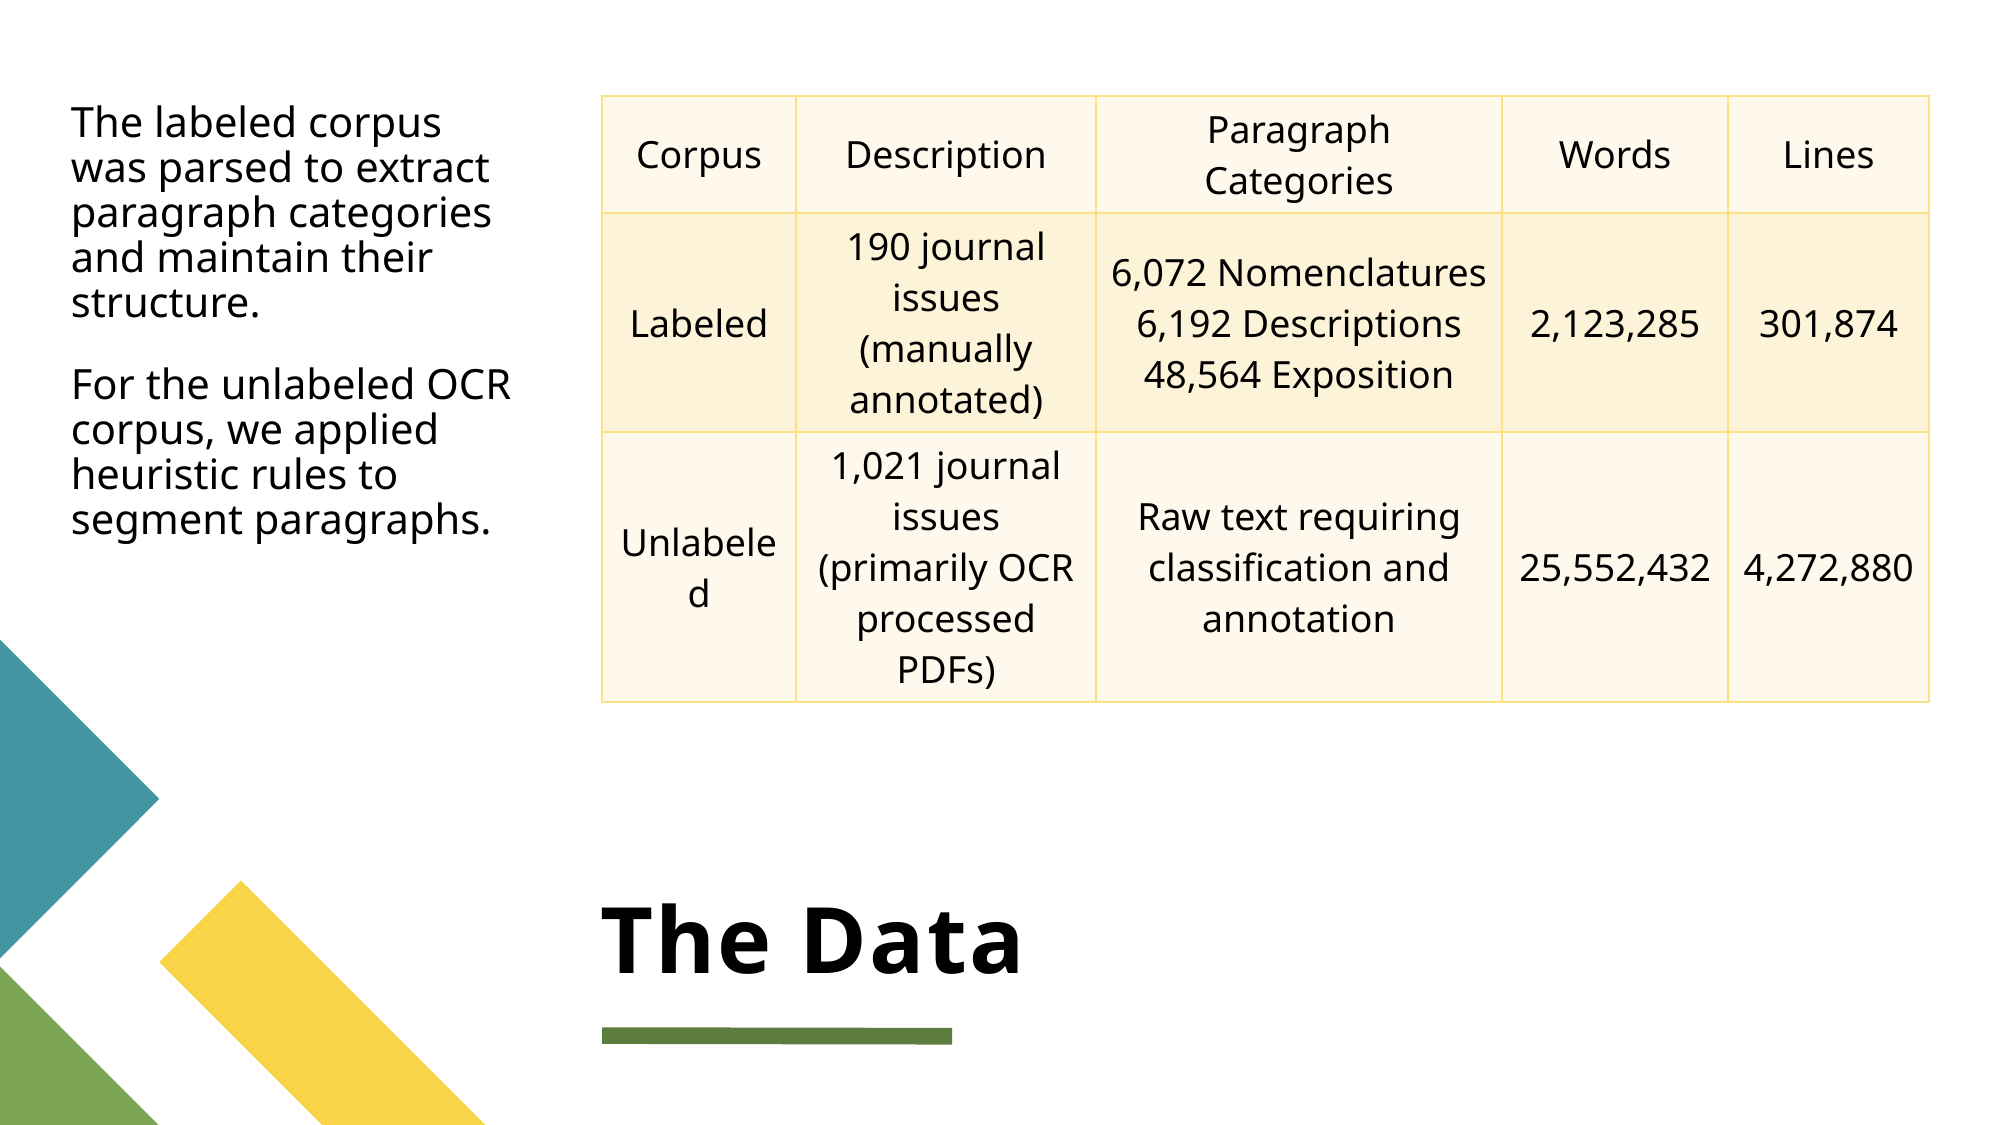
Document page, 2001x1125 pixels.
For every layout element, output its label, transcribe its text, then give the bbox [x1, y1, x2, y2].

table_cell 301,874 [1729, 214, 1928, 431]
table_header Paragraph Categories [1097, 97, 1501, 212]
table_cell 1,021 journal issues (primarily OCR processed PDFs) [797, 433, 1095, 701]
table_cell Labeled [603, 214, 795, 431]
table_header Description [797, 97, 1095, 212]
table_cell 25,552,432 [1503, 433, 1727, 701]
table_cell 2,123,285 [1503, 214, 1727, 431]
table_header Corpus [603, 97, 795, 212]
table_cell Raw text requiring classification and annotation [1097, 433, 1501, 701]
table_cell Unlabeled [603, 433, 795, 701]
table_header Lines [1729, 97, 1928, 212]
table_cell 4,272,880 [1729, 433, 1928, 701]
list The labeled corpus was parsed to extract paragraph categories and maintain their structure. For the unlabeled OCR corpus, we applied heuristic rules to segment paragraphs. [70, 56, 535, 635]
table_cell 190 journal issues (manually annotated) [797, 214, 1095, 431]
title The Data [600, 764, 1903, 992]
table_header Words [1503, 97, 1727, 212]
table_cell 6,072 Nomenclatures 6,192 Descriptions 48,564 Exposition [1097, 214, 1501, 431]
